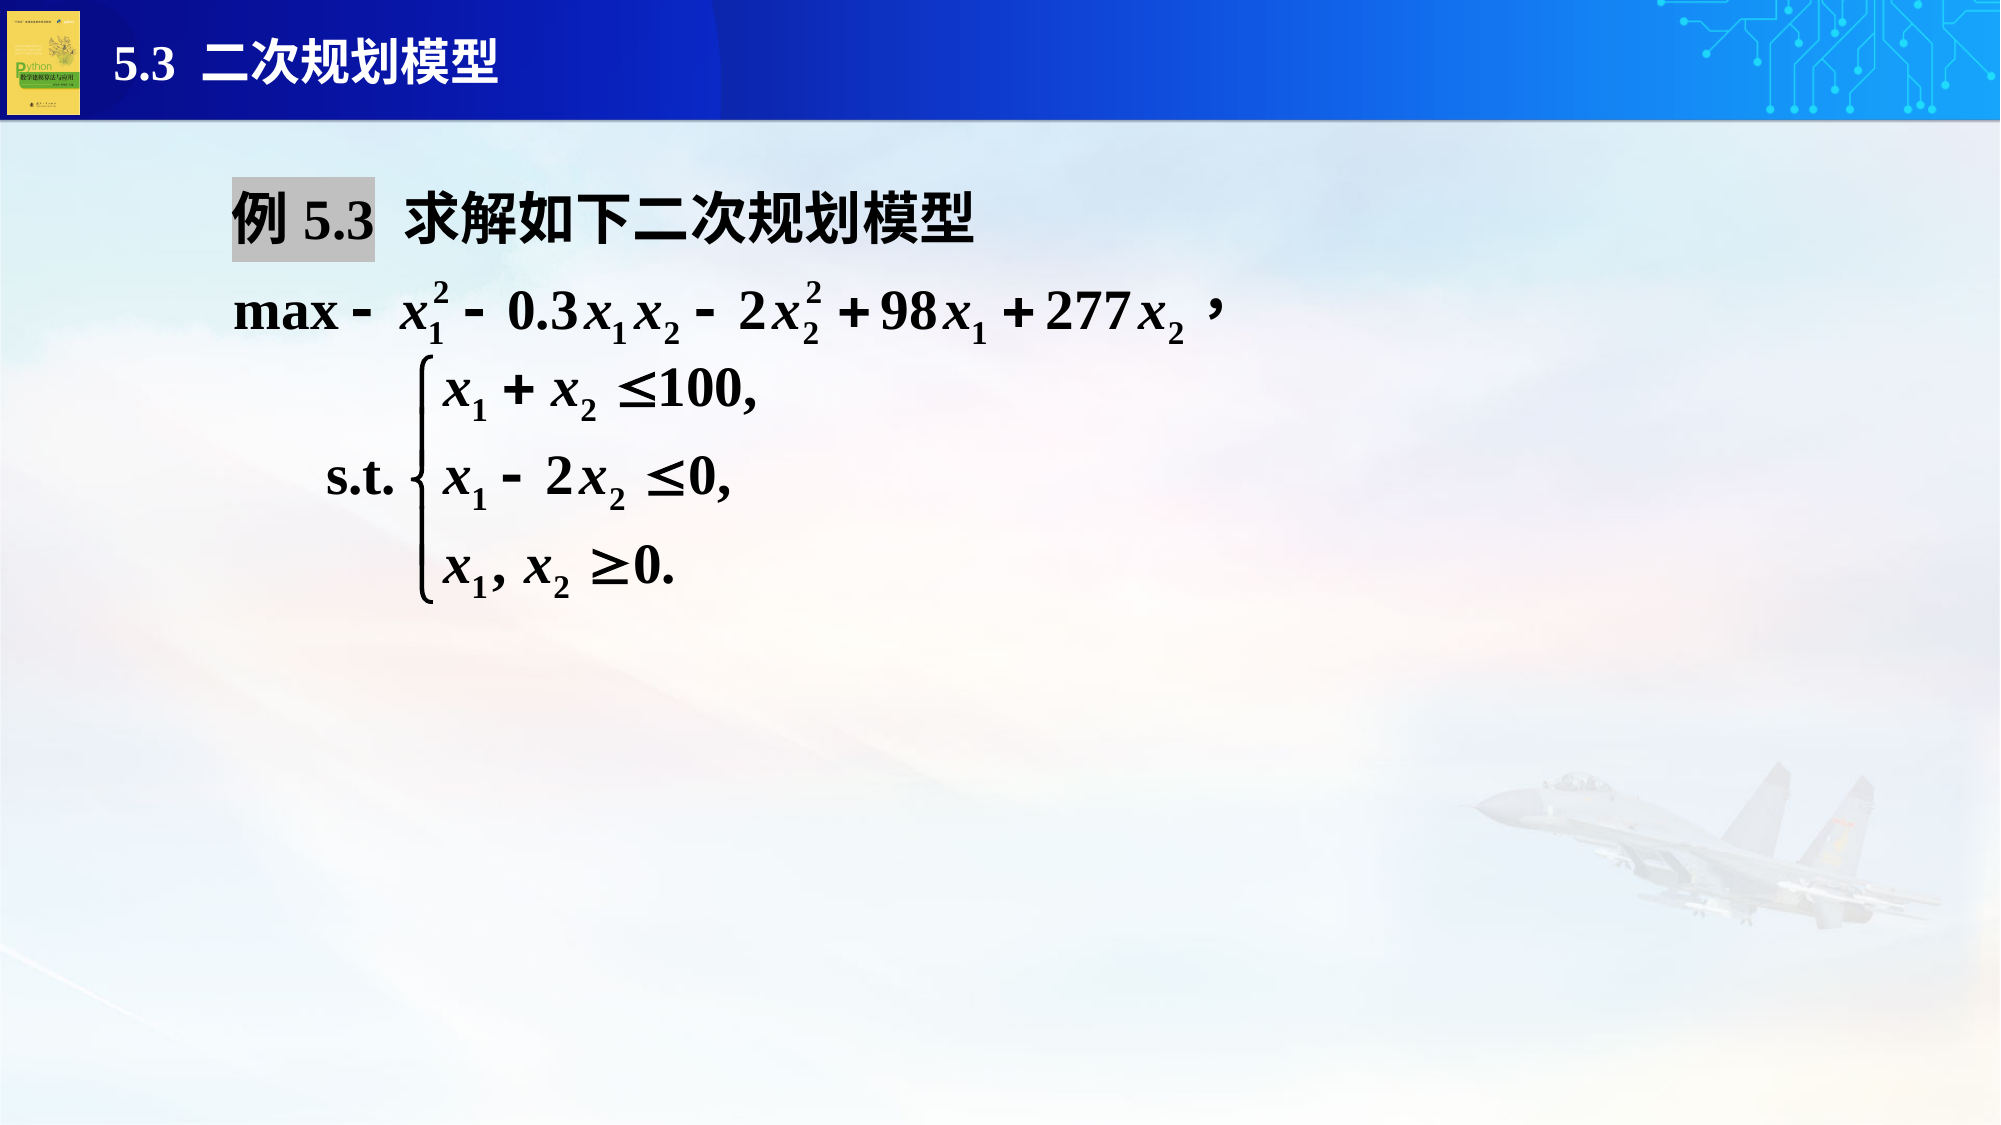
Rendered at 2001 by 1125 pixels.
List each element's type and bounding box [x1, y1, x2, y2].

picture [0, 0, 2000, 1125]
text_box [117, 171, 1907, 1053]
